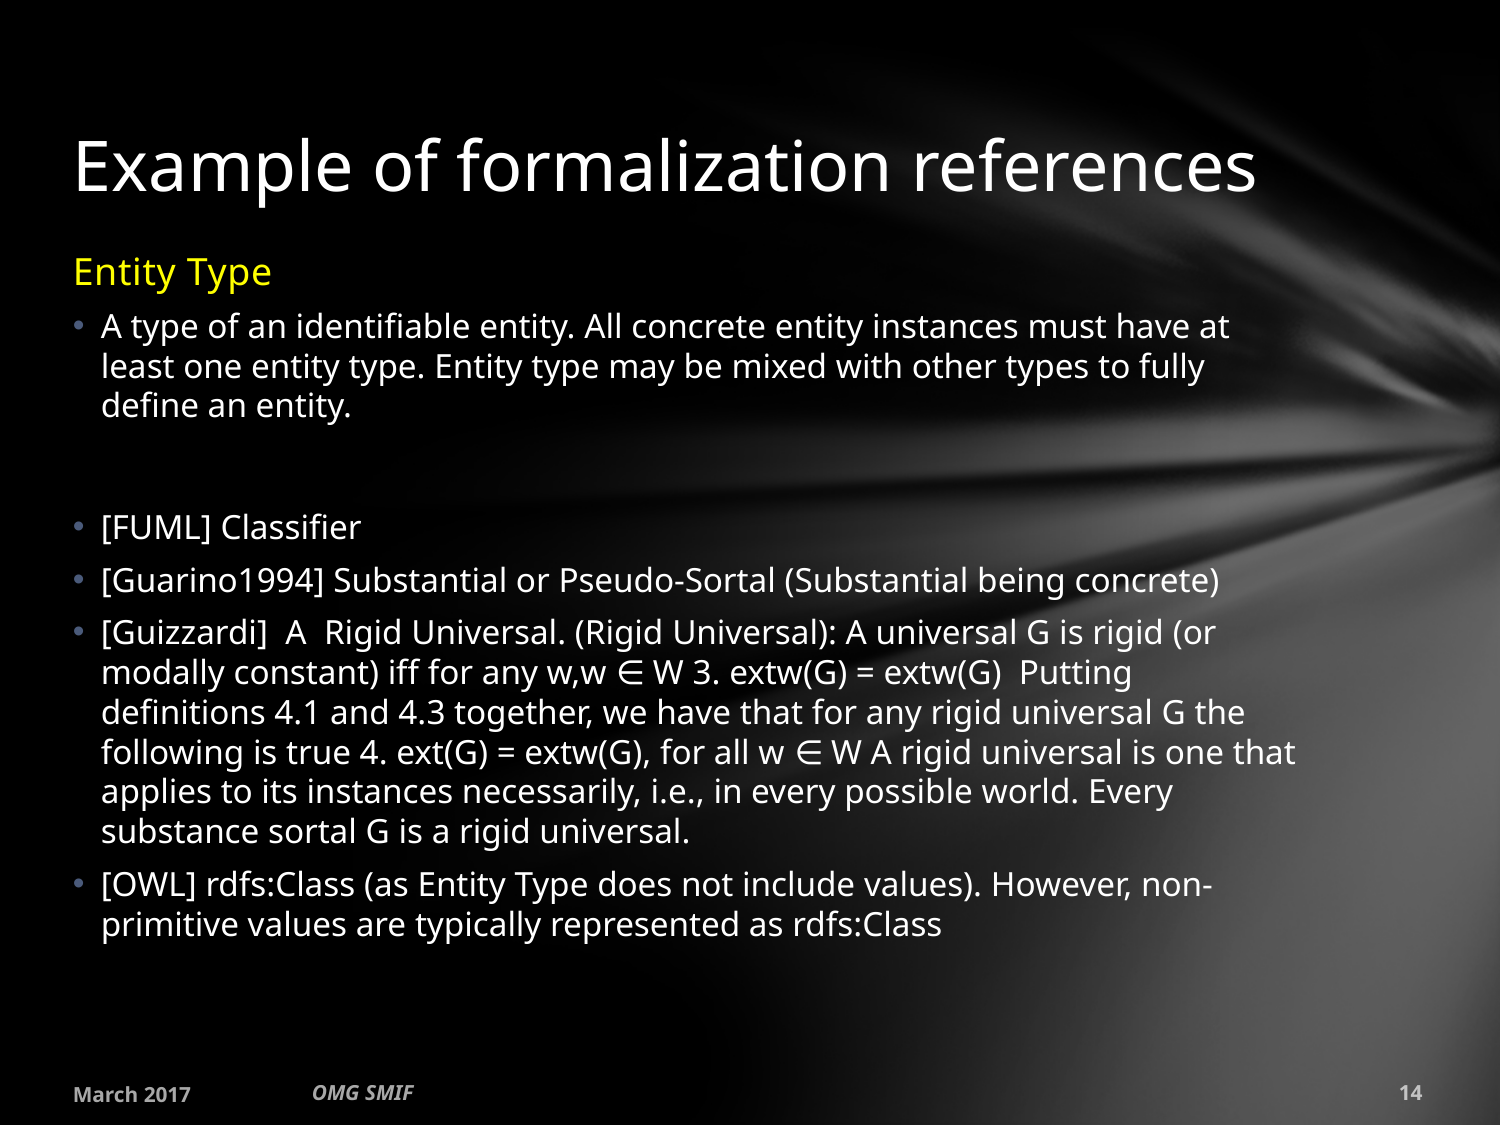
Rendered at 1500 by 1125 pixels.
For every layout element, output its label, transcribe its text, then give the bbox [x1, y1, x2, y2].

list Entity Type A type of an identifiable entity. All concrete entity instances must have at least one entity type. Entity type may be mixed with other types to fully define an entity. [FUML] Classifier [Guarino1994] Substantial or Pseudo-Sortal (Substantial being concrete) [Guizzardi] A Rigid Universal. (Rigid Universal): A universal G is rigid (or modally constant) iff for any w,w ∈ W 3. extw(G) = extw(G) Putting definitions 4.1 and 4.3 together, we have that for any rigid universal G the following is true 4. ext(G) = extw(G), for all w ∈ W A rigid universal is one that applies to its instances necessarily, i.e., in every possible world. Every substance sortal G is a rigid universal. [OWL] rdfs:Class (as Entity Type does not include values). However, non-primitive values are typically represented as rdfs:Class [57, 239, 1318, 1015]
slide_number 14 [1293, 1073, 1438, 1115]
footer OMG SMIF [296, 1073, 968, 1115]
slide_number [57, 1073, 296, 1115]
title Example of formalization references [57, 37, 1318, 213]
